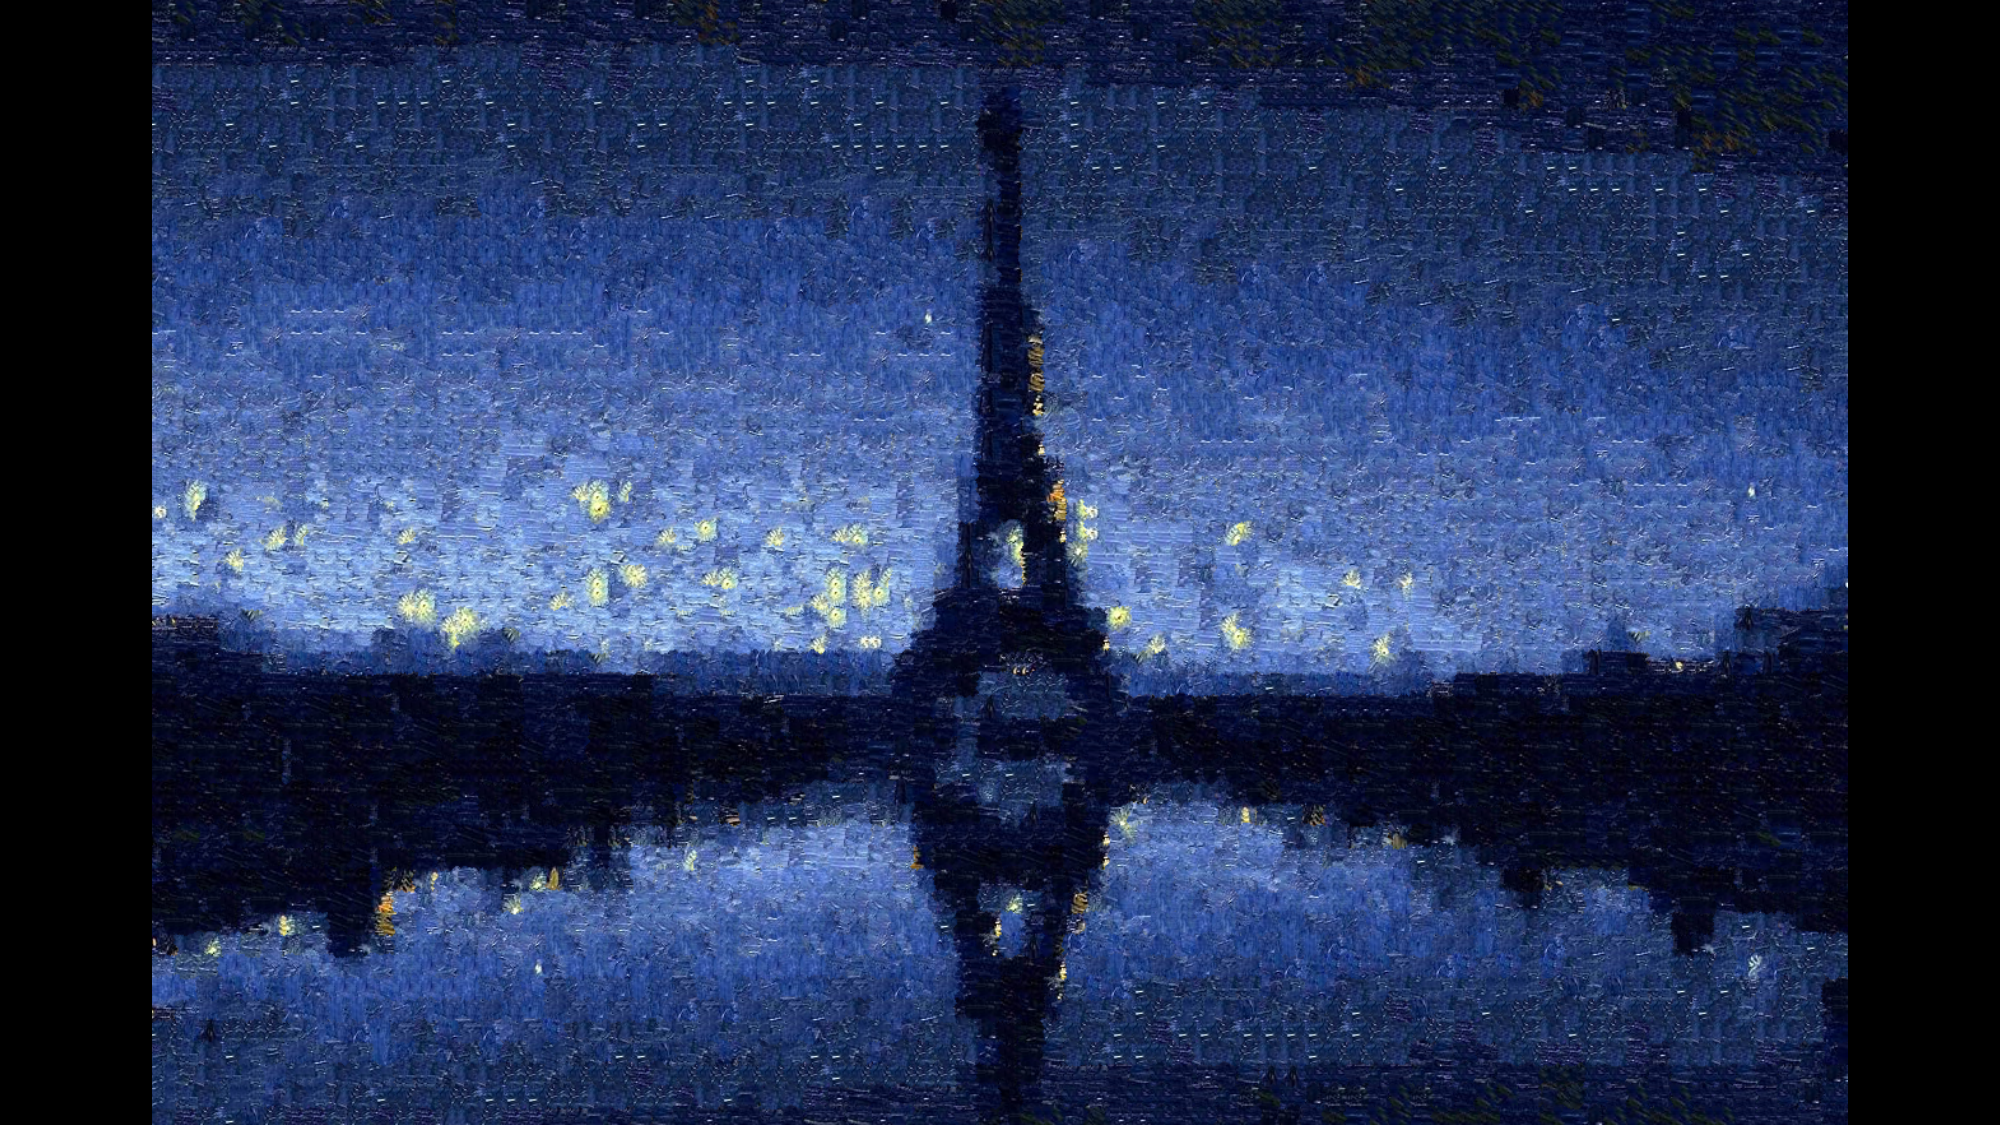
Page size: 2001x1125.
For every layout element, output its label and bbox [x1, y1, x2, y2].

picture [152, 0, 1848, 1125]
